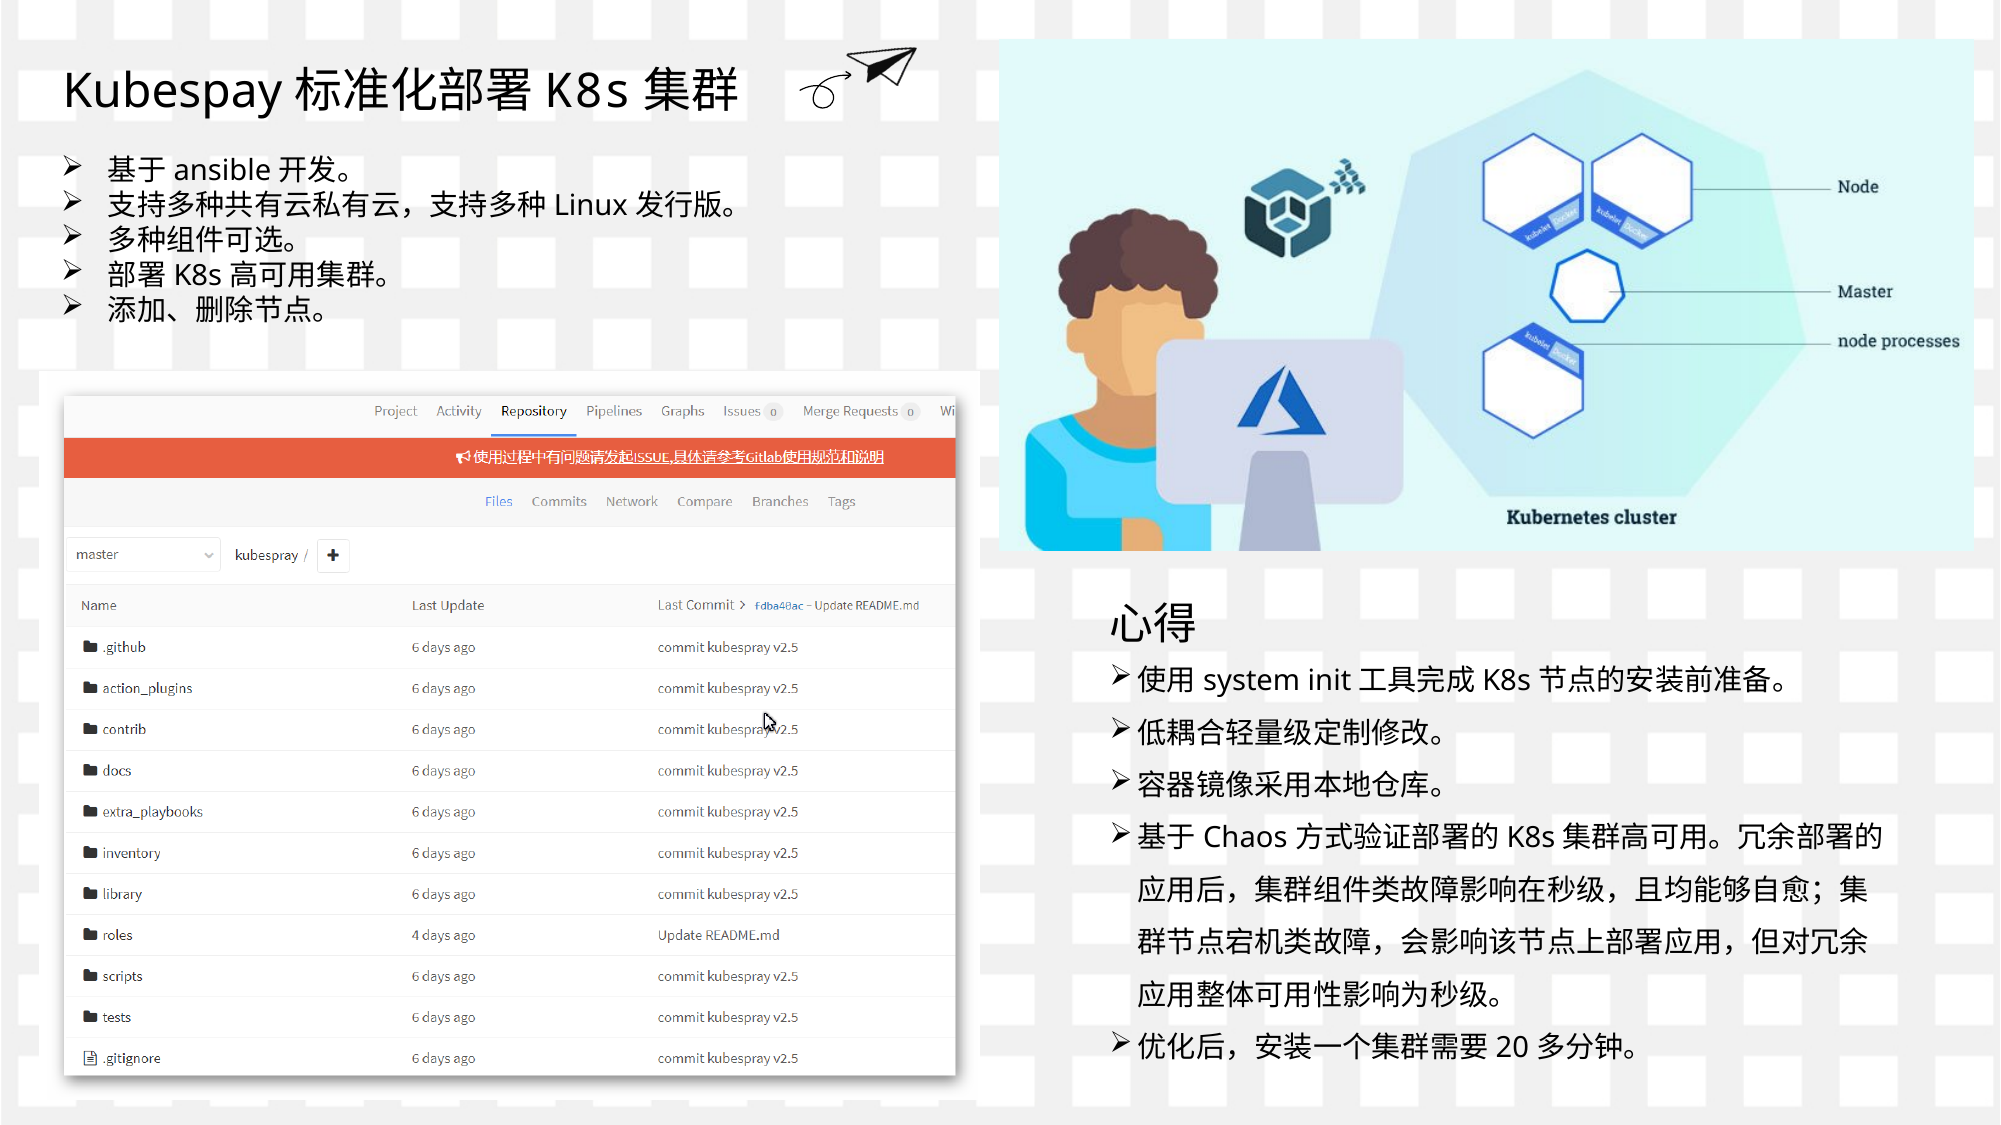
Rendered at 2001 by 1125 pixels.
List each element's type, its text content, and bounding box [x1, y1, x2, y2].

picture [0, 0, 2000, 1125]
text_box Kubespay标准化部署K8s集群 [47, 52, 755, 125]
text_box 基于ansible开发。 支持多种共有云私有云，支持多种Linux发行版。 多种组件可选。 部署K8s高可用集群。 添加、删除节点。 [46, 144, 792, 369]
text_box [1094, 588, 1910, 1076]
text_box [809, 43, 915, 109]
